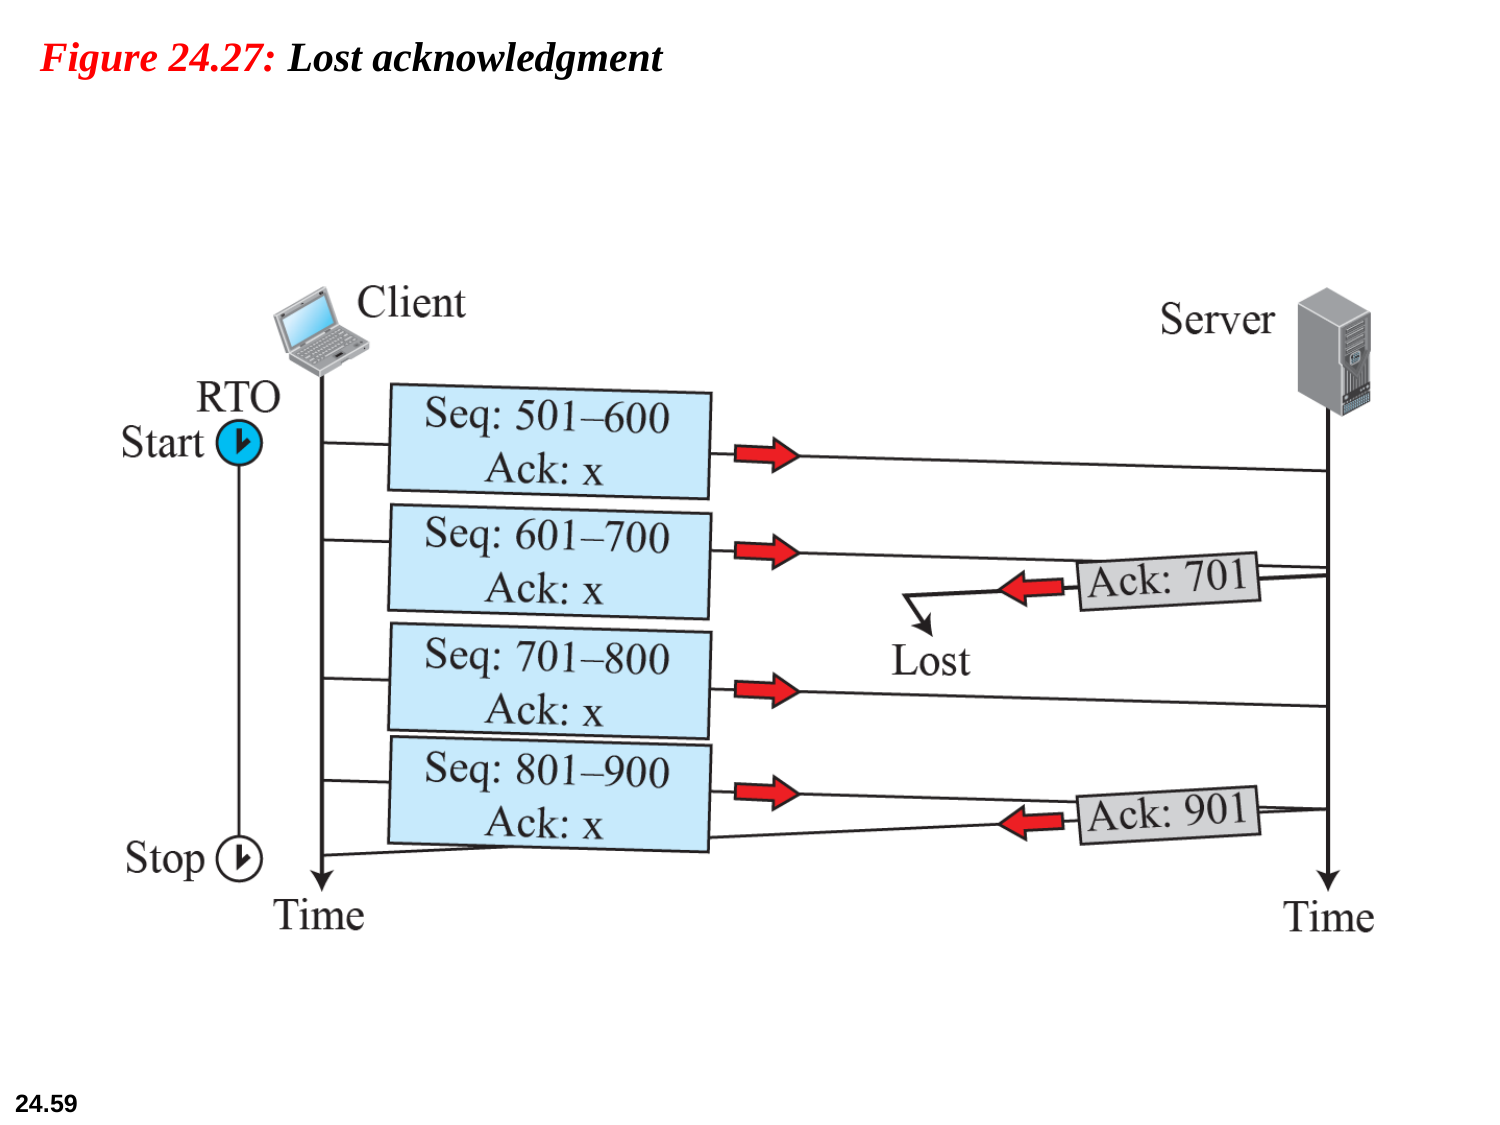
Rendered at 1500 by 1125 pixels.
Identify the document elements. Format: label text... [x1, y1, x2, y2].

picture [119, 280, 1376, 946]
text_box 24.59 [0, 1049, 313, 1125]
text_box Figure 24.27: Lost acknowledgment [24, 22, 1363, 87]
